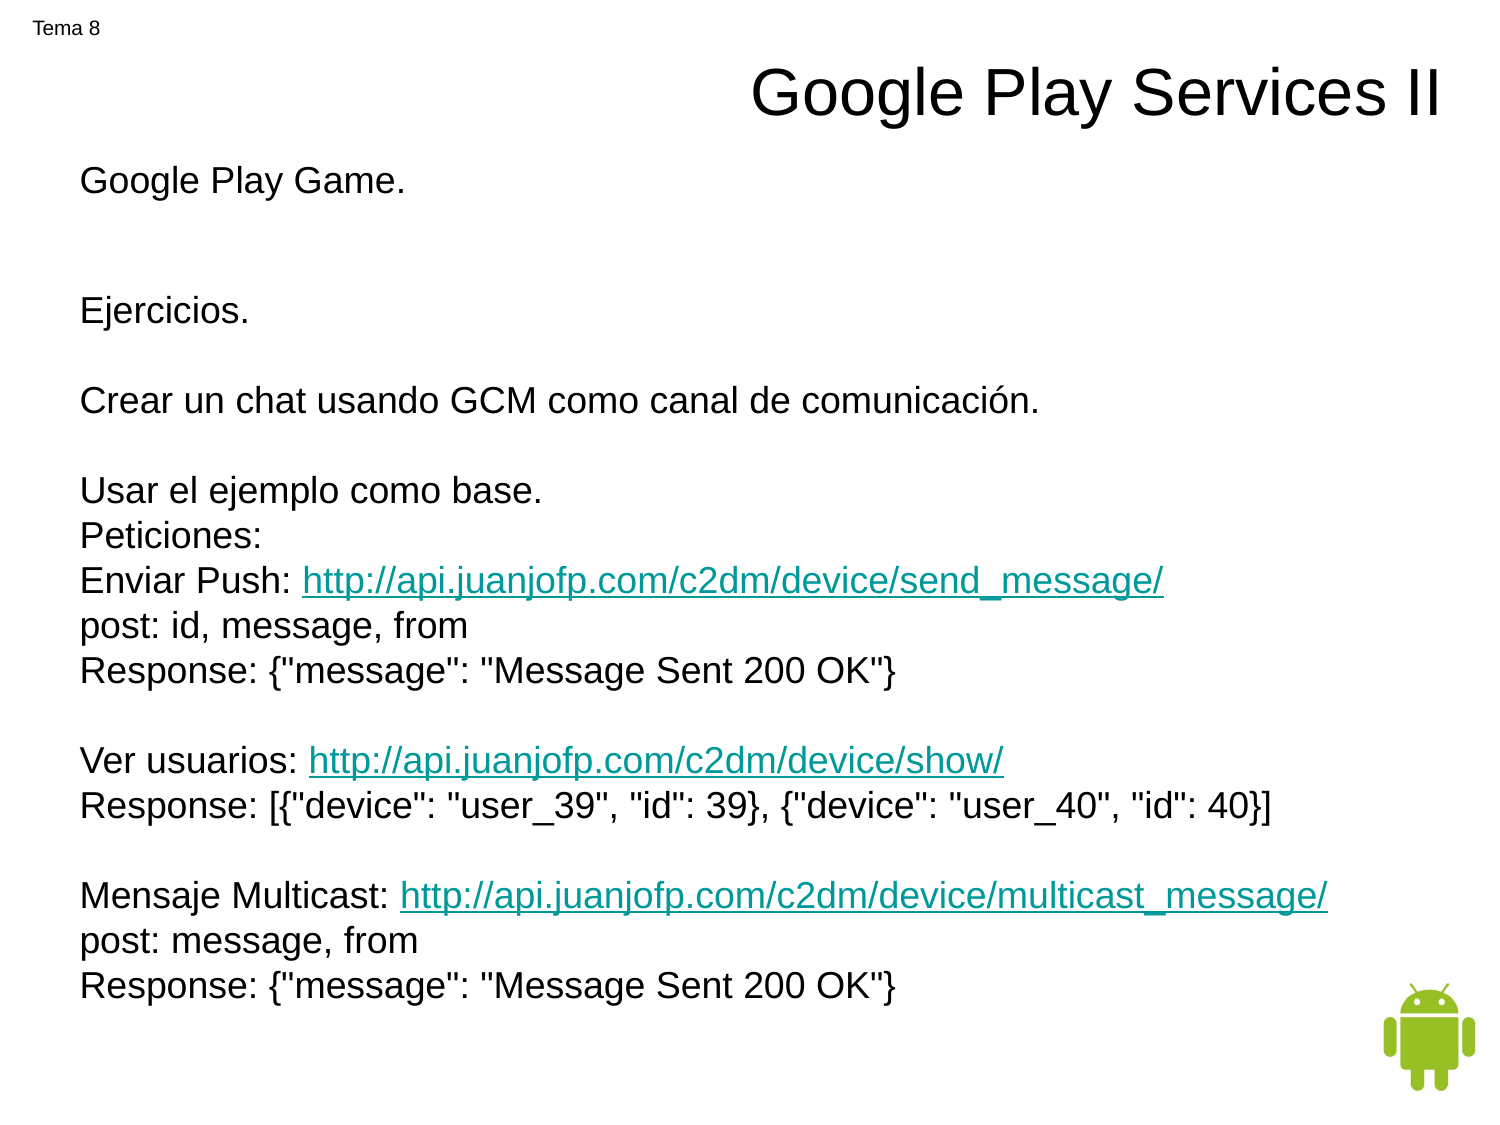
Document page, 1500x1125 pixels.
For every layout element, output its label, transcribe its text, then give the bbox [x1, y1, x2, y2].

picture [1375, 975, 1483, 1097]
text_box Tema 8 [17, 7, 195, 48]
text_box Ejercicios. Crear un chat usando GCM como canal de comunicación. Usar el ejemplo como base. Peticiones: Enviar Push: http://api.juanjofp.com/c2dm/device/send_message/ post: id, message, from Response: {"message": "Message Sent 200 OK"} Ver usuarios: http://api.juanjofp.com/c2dm/device/show/ Response: [{"device": "user_39", "id": 39}, {"device": "user_40", "id": 40}] Mensaje Multicast: http://api.juanjofp.com/c2dm/device/multicast_message/ post: message, from Response: {"message": "Message Sent 200 OK"} [64, 278, 1459, 1014]
text_box Google Play Game. [64, 148, 774, 209]
title Google Play Services II [631, 66, 1459, 111]
